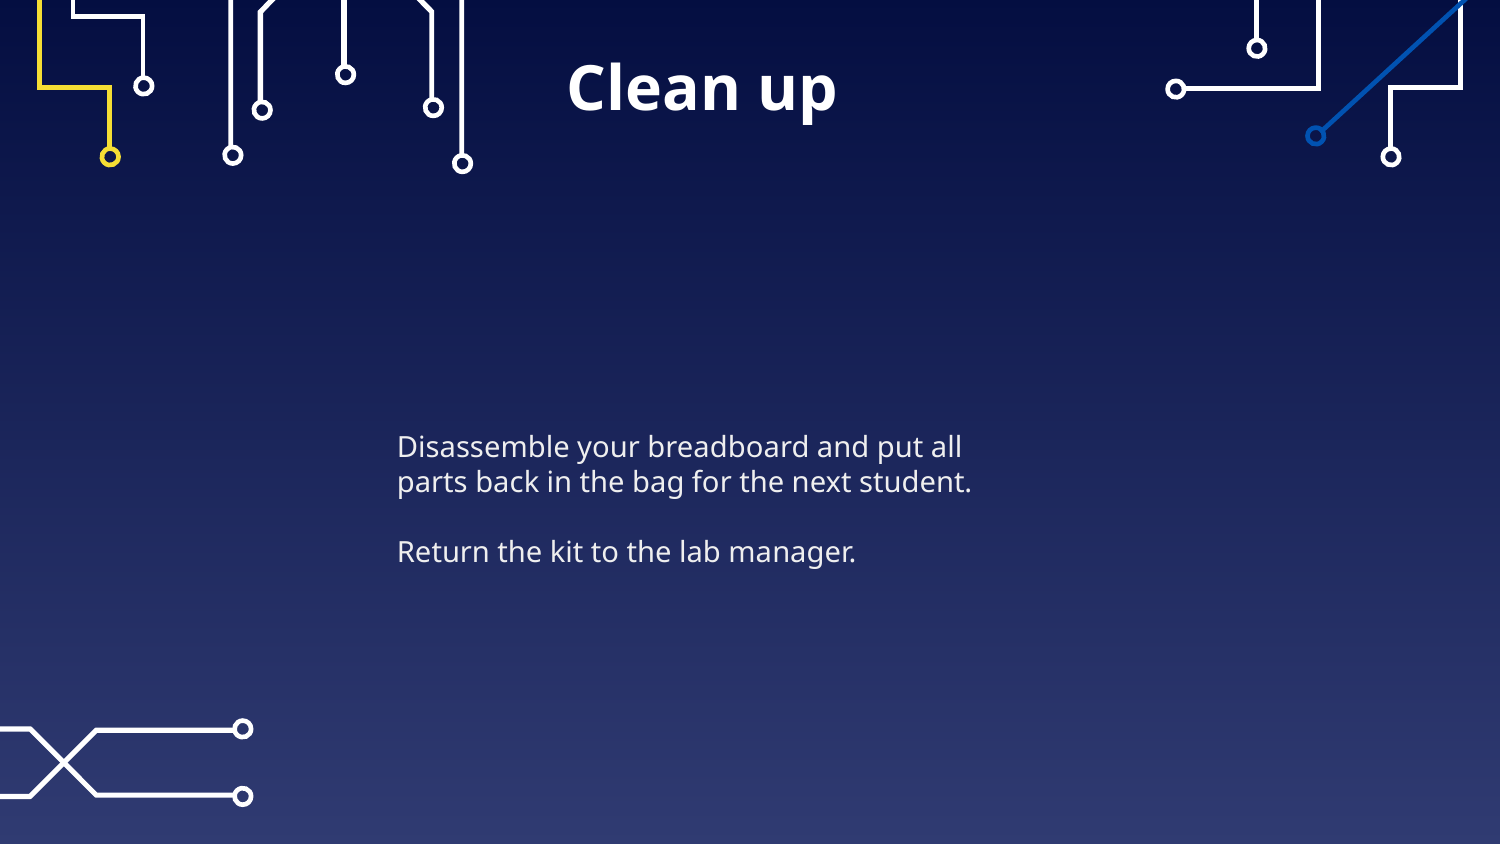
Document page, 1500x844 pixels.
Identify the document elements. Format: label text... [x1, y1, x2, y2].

title Clean up [551, 28, 1106, 143]
subtitle Disassemble your breadboard and put all parts back in the bag for the next student. Return the kit to the lab manager. [381, 420, 999, 577]
